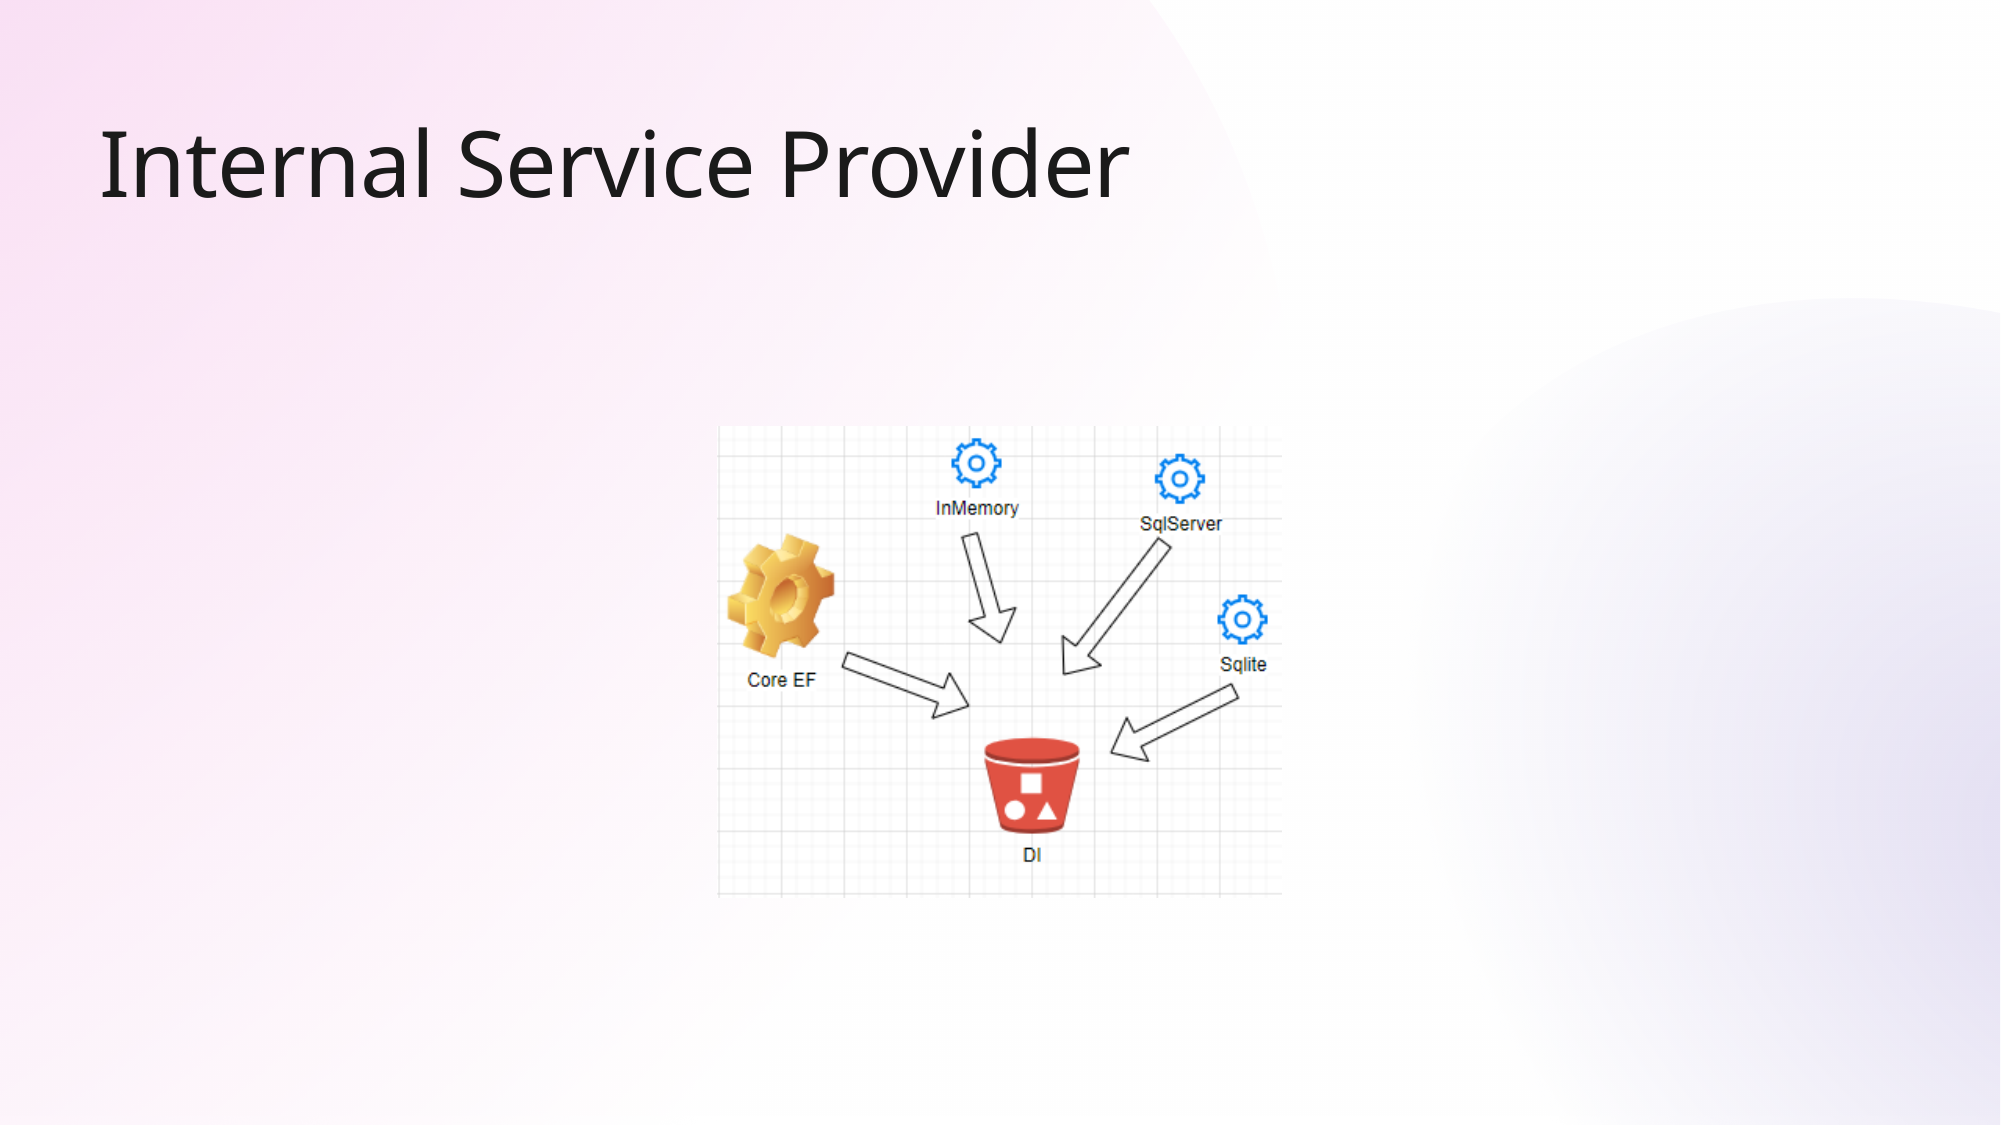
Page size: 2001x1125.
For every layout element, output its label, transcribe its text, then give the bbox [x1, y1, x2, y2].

title Internal Service Provider [99, 99, 1900, 235]
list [717, 426, 1282, 899]
picture [0, 0, 2001, 1125]
